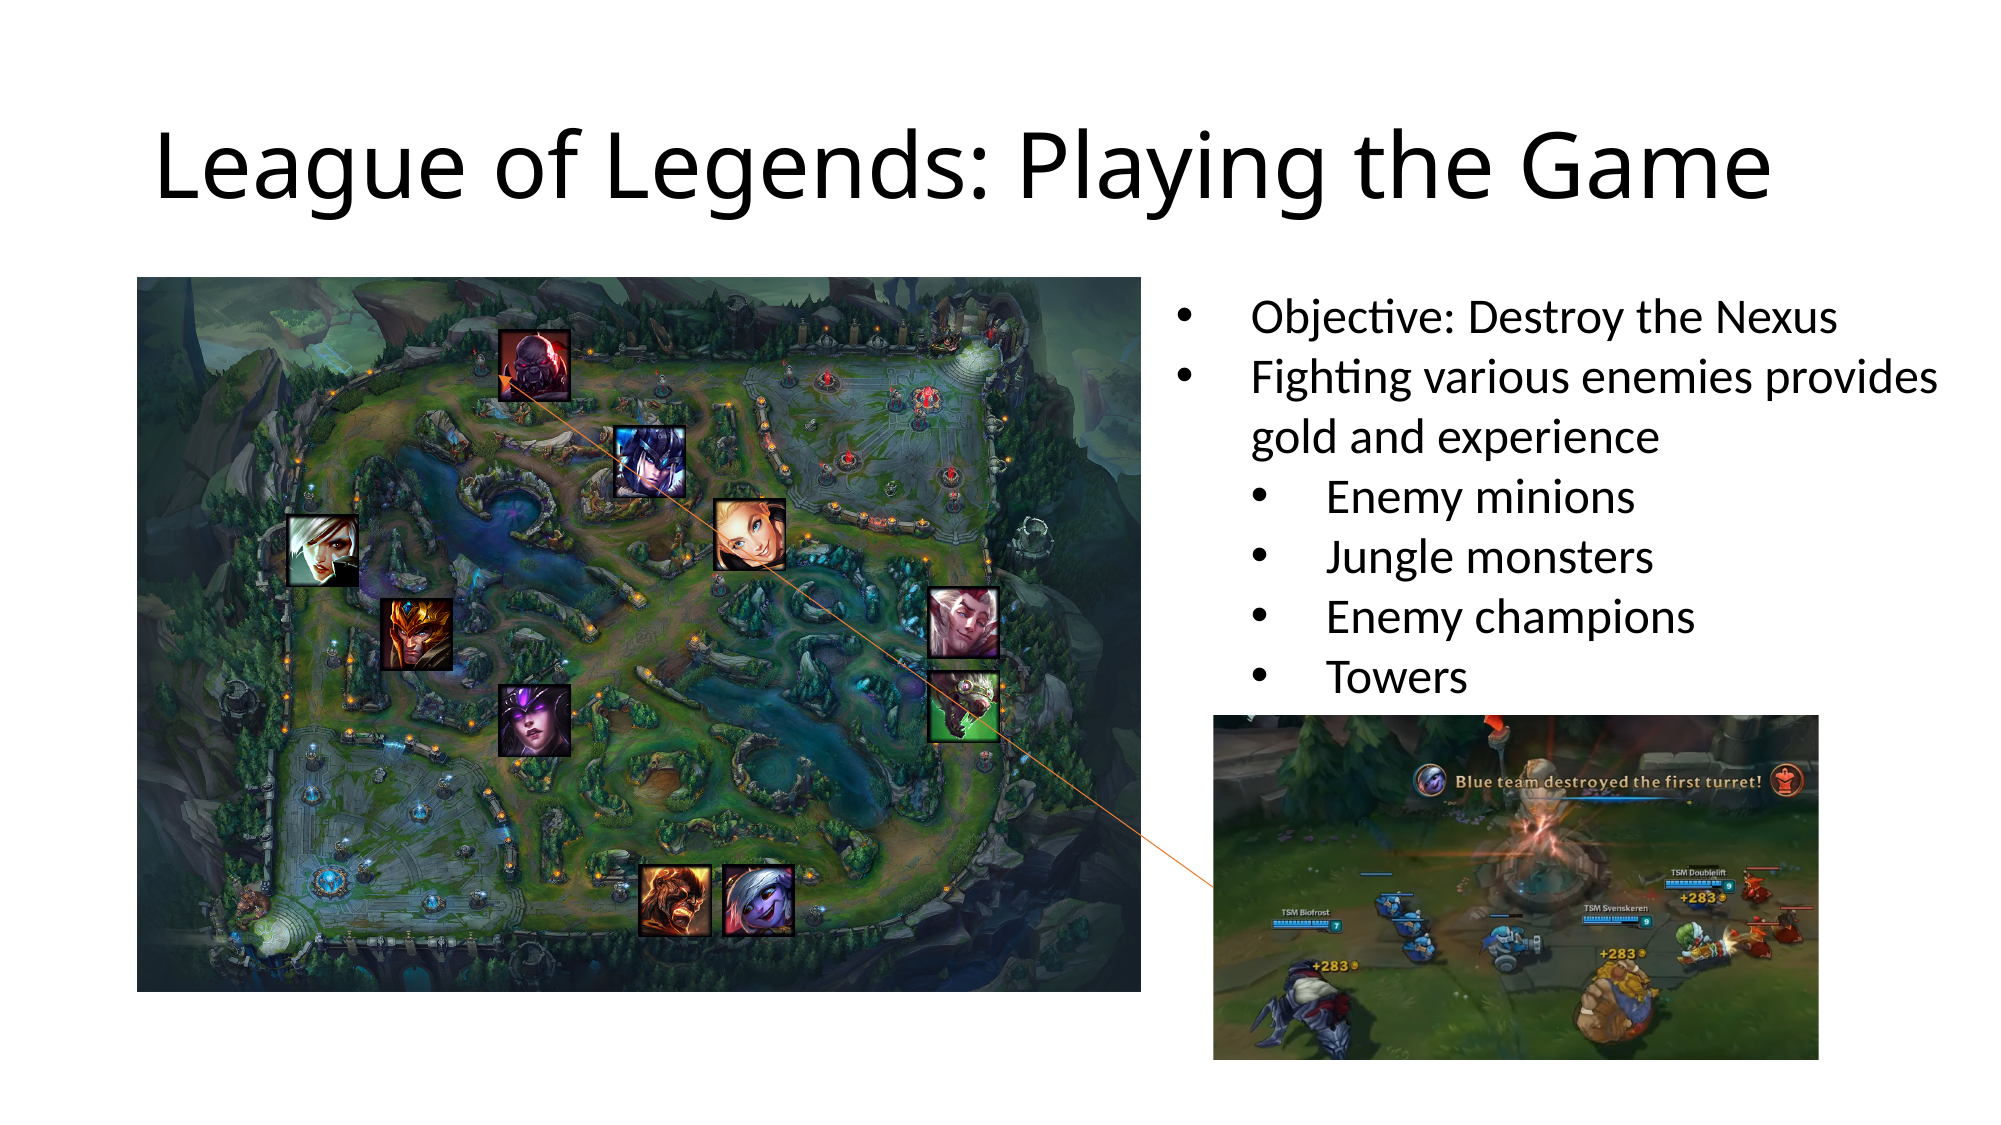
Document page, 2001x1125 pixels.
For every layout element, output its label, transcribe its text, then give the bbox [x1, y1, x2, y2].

picture [1213, 715, 1819, 1060]
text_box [498, 374, 1214, 888]
picture [286, 514, 359, 587]
picture [498, 329, 571, 374]
picture [722, 888, 795, 937]
picture [379, 598, 453, 671]
picture [638, 888, 712, 937]
title League of Legends: Playing the Game [137, 59, 1863, 278]
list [137, 277, 1141, 992]
text_box Objective: Destroy the Nexus Fighting various enemies provides gold and experience Enemy minions Jungle monsters Enemy champions Towers [1161, 276, 1970, 712]
